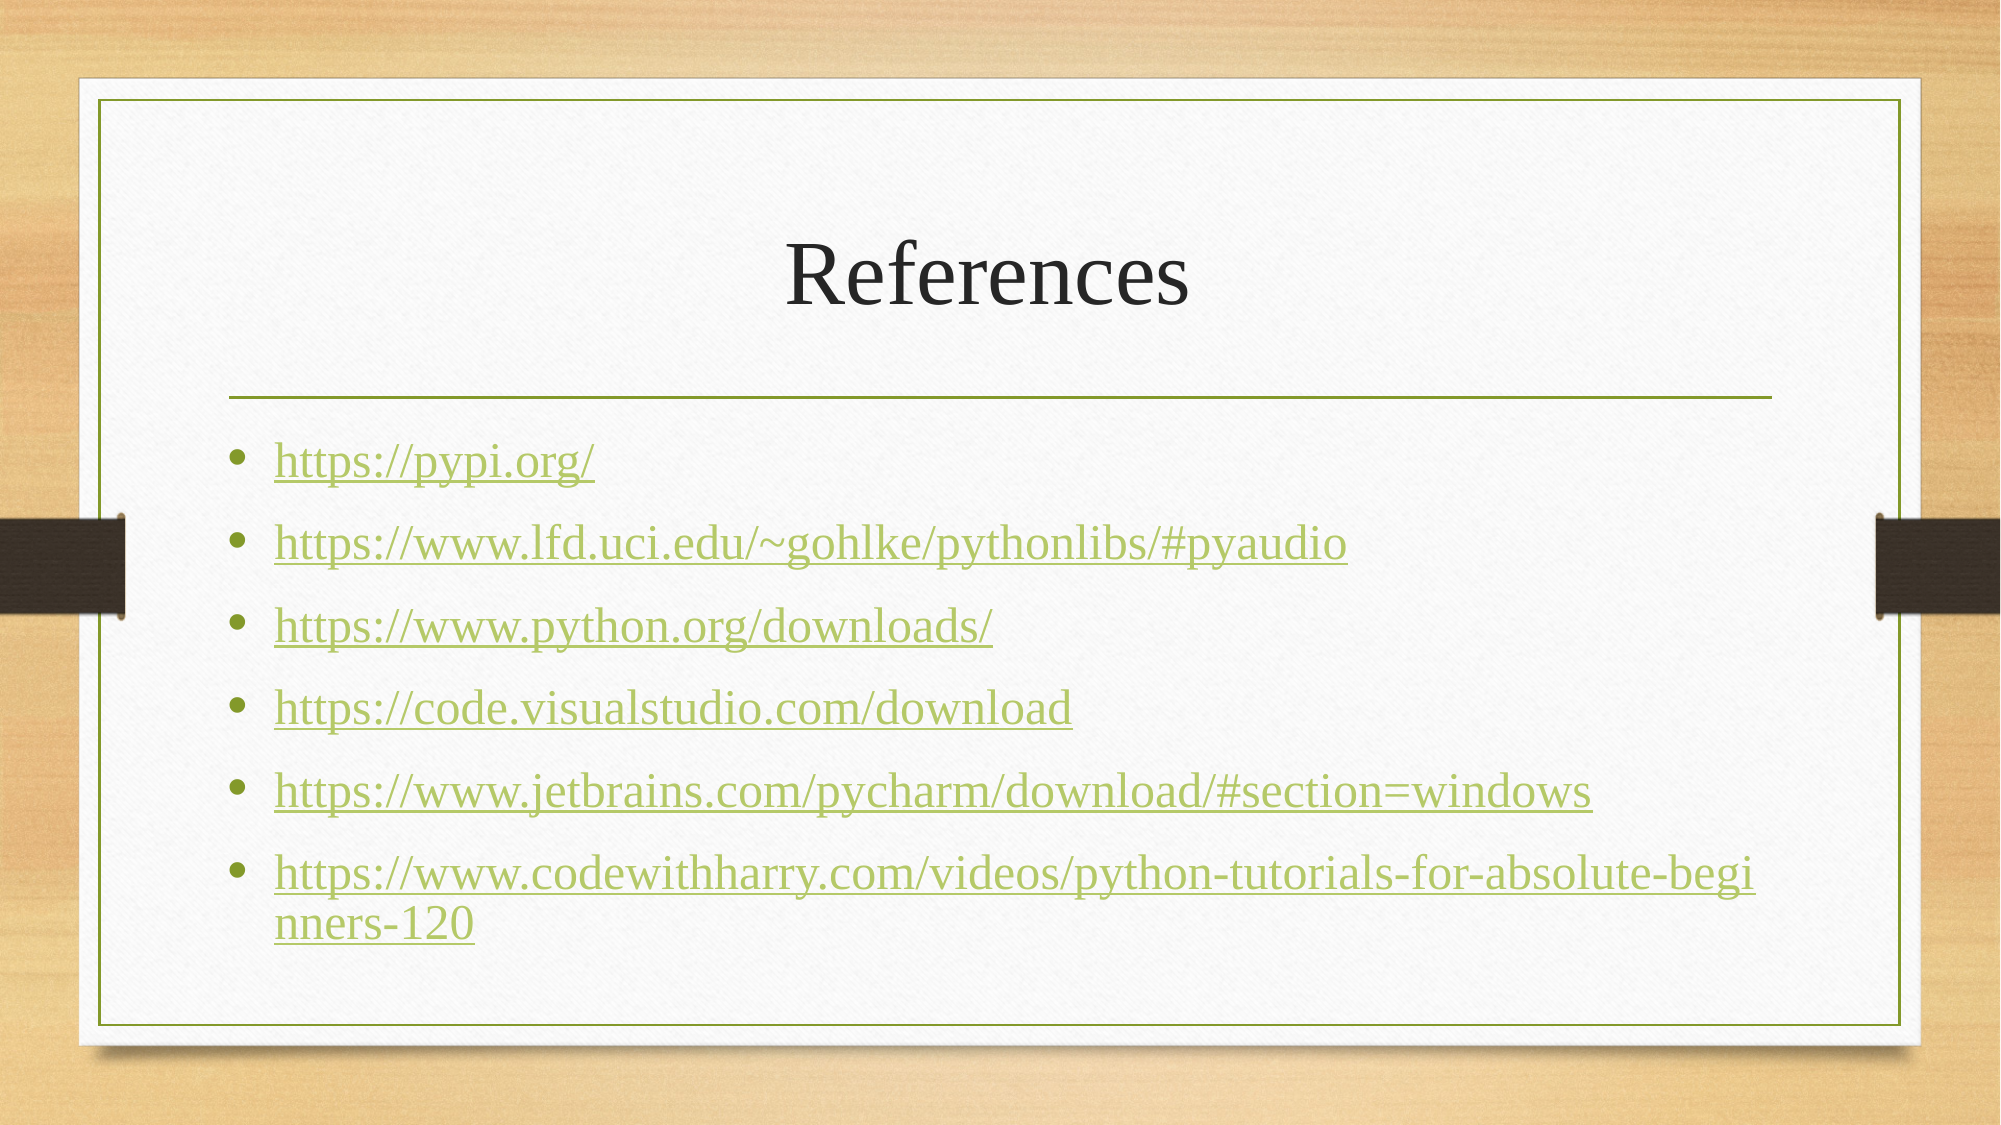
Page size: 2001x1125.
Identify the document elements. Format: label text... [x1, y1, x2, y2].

picture [0, 0, 2001, 1125]
title References [212, 161, 1788, 375]
list https://pypi.org/ https://www.lfd.uci.edu/~gohlke/pythonlibs/#pyaudio https://www.python.org/downloads/ https://code.visualstudio.com/download https://www.jetbrains.com/pycharm/download/#section=windows https://www.codewithharry.com/videos/python-tutorials-for-absolute-beginners-120 [212, 419, 1788, 964]
